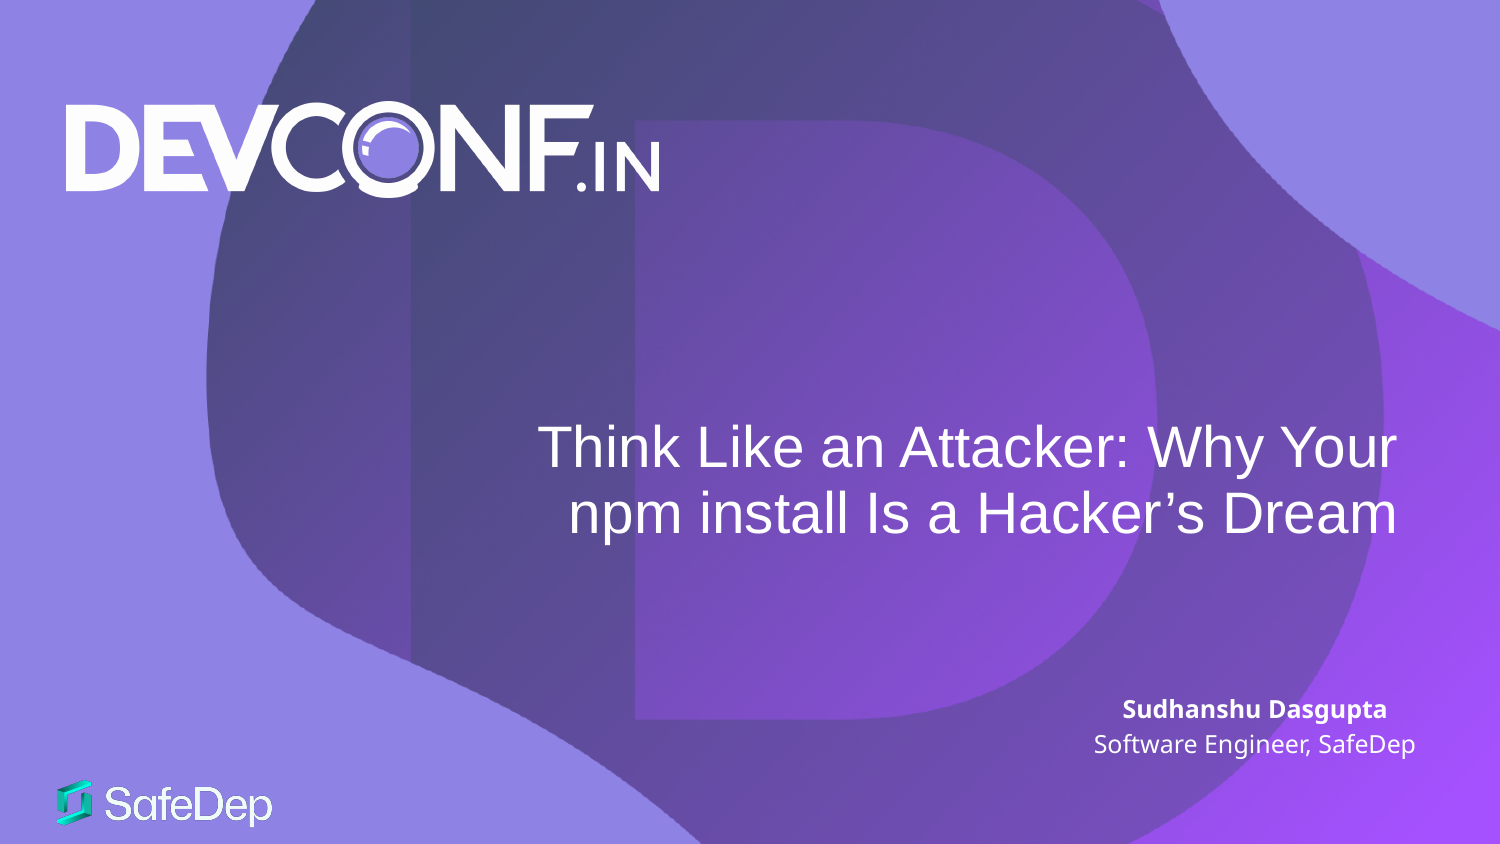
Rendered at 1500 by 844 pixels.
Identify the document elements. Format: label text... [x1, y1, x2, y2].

title Think Like an Attacker: Why Your npm install Is a Hacker’s Dream [530, 355, 1400, 547]
picture [0, 0, 1500, 844]
subtitle Sudhanshu Dasgupta [1043, 691, 1468, 728]
subtitle Software Engineer, SafeDep [1060, 728, 1451, 778]
